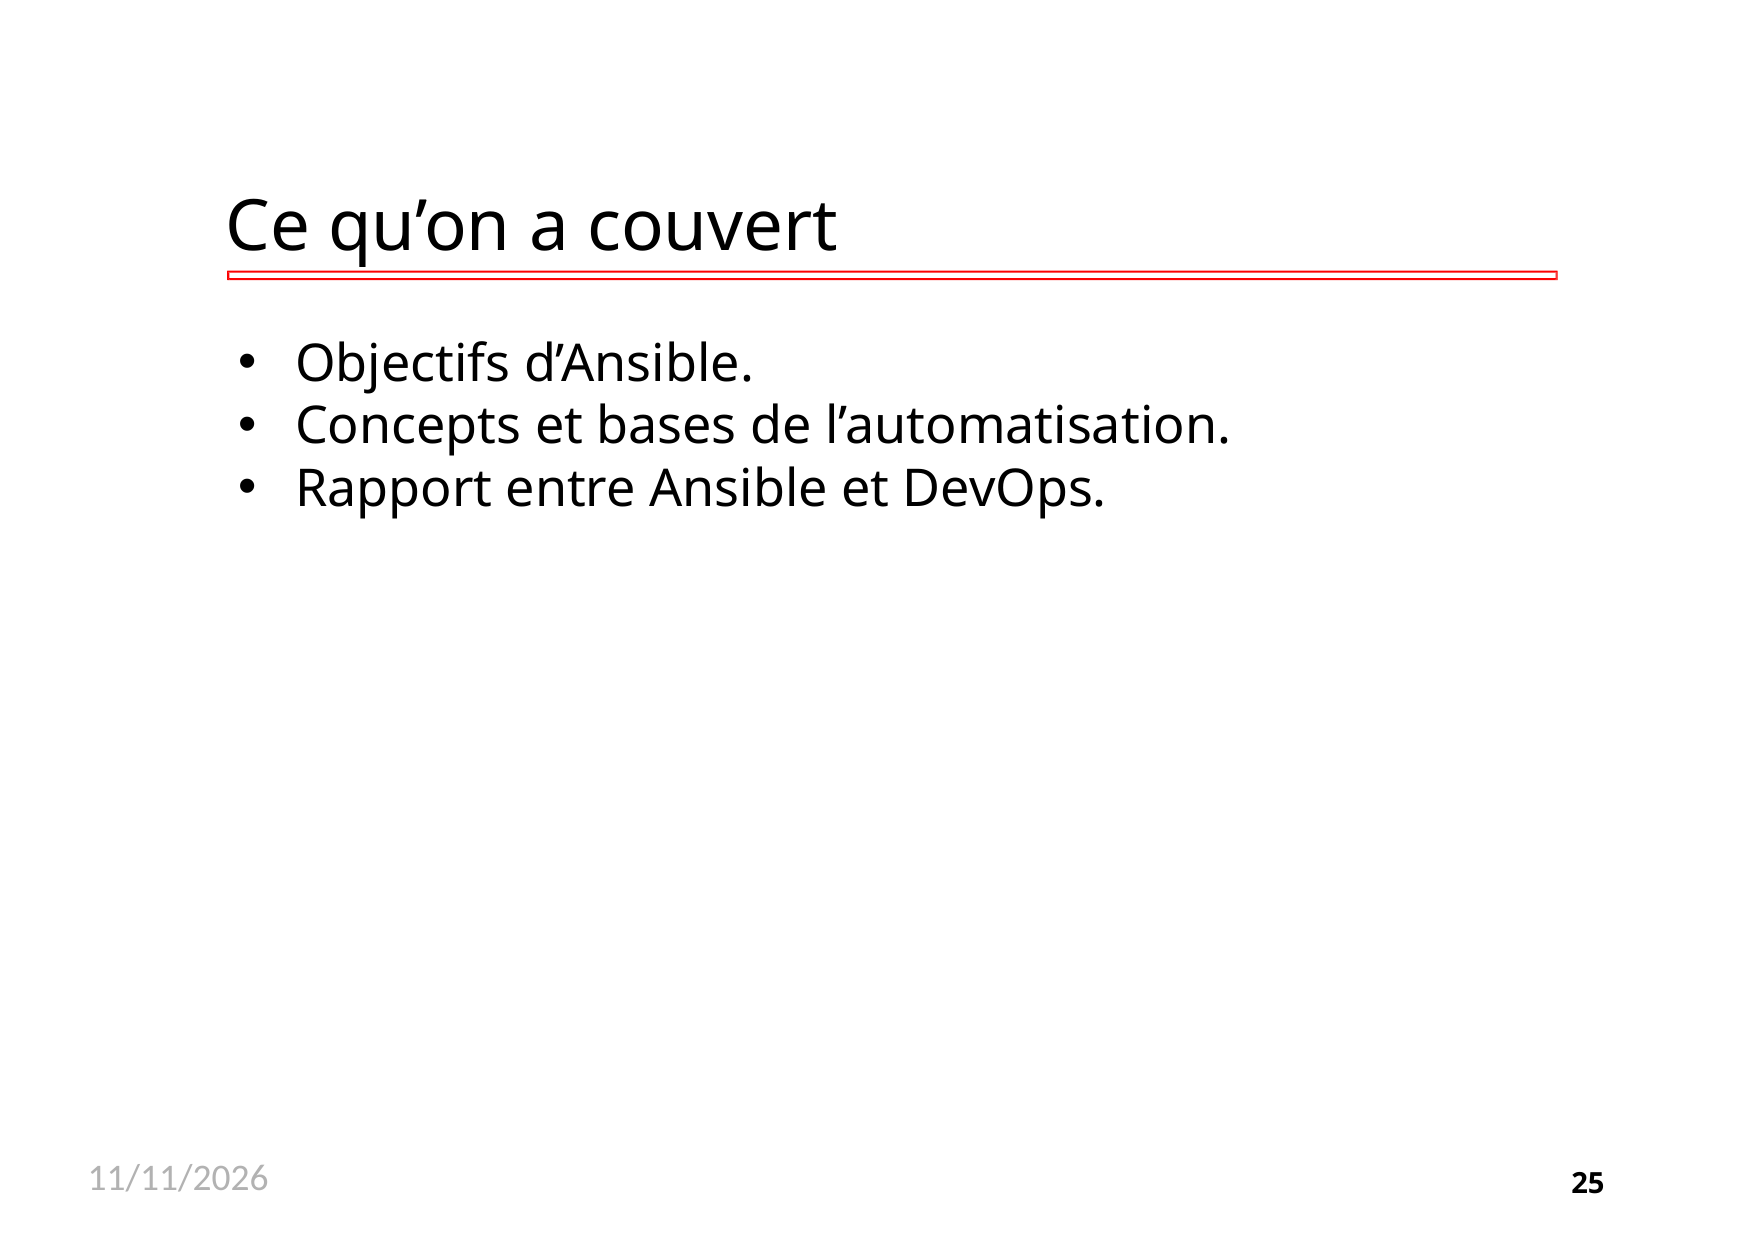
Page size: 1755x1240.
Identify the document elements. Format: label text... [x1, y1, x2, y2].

slide_number 25 [1567, 1164, 1715, 1215]
title Ce qu’on a couvert [225, 179, 1559, 266]
list Objectifs d’Ansible. Concepts et bases de l’automatisation. Rapport entre Ansible et DevOps. [238, 329, 1516, 519]
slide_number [87, 1152, 492, 1215]
